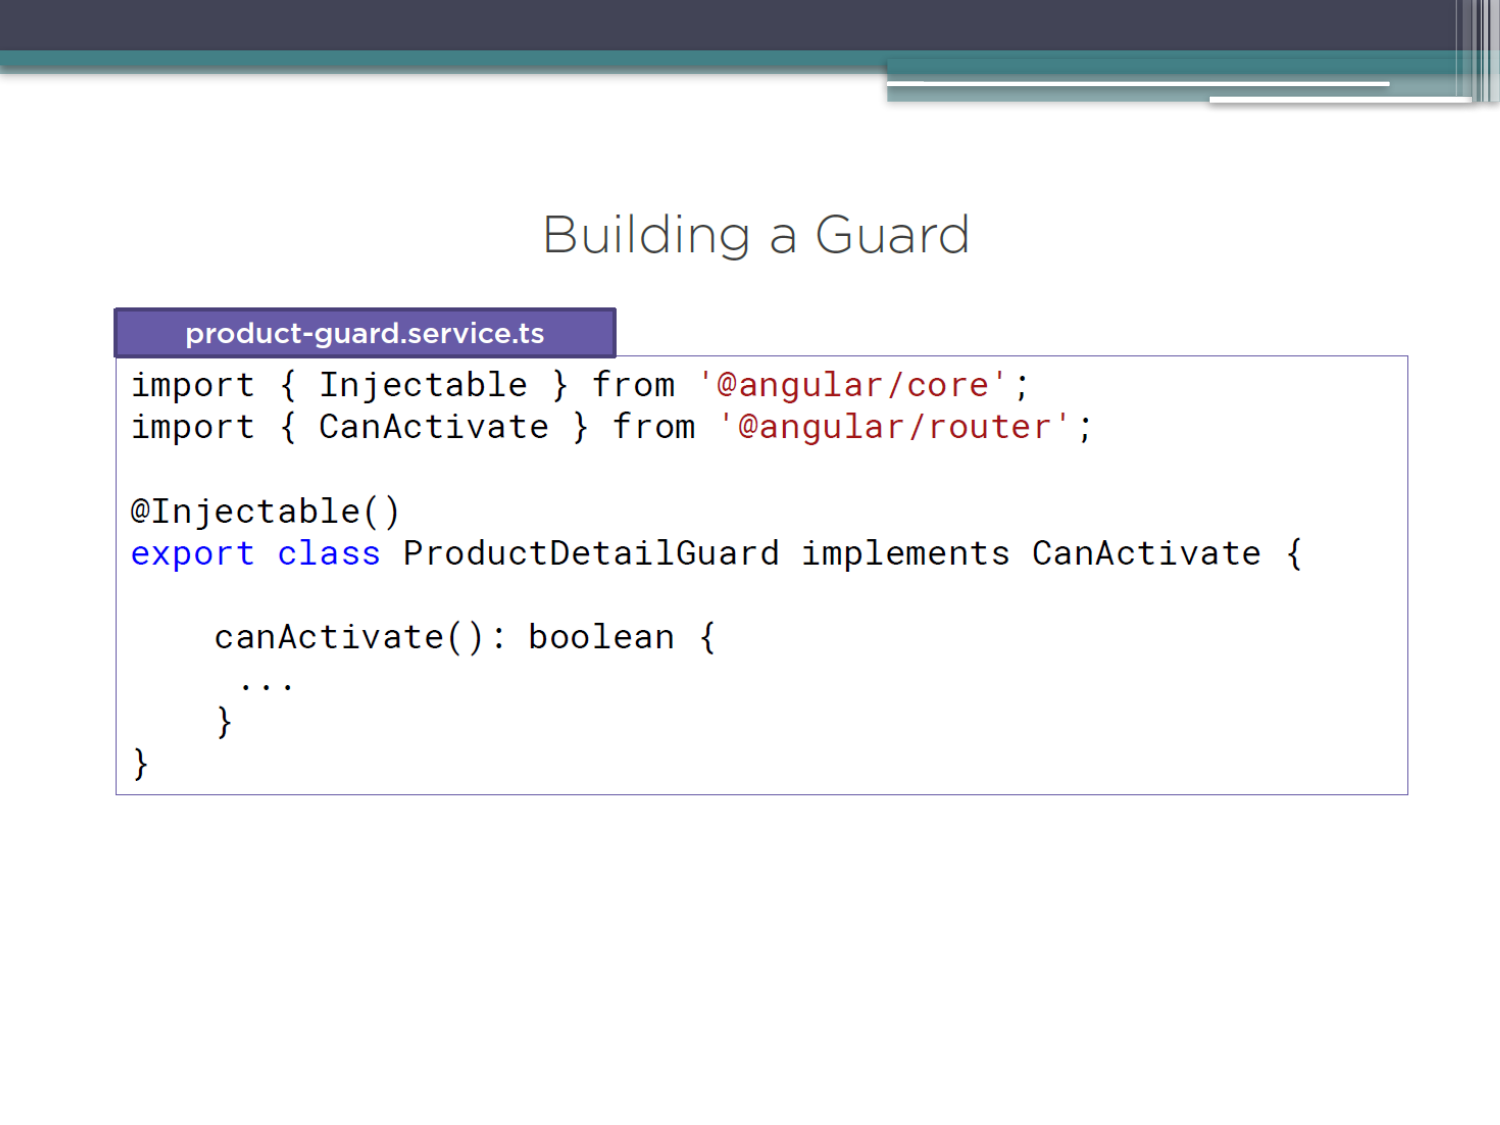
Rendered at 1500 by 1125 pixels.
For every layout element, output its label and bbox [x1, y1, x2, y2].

list [87, 187, 1438, 831]
